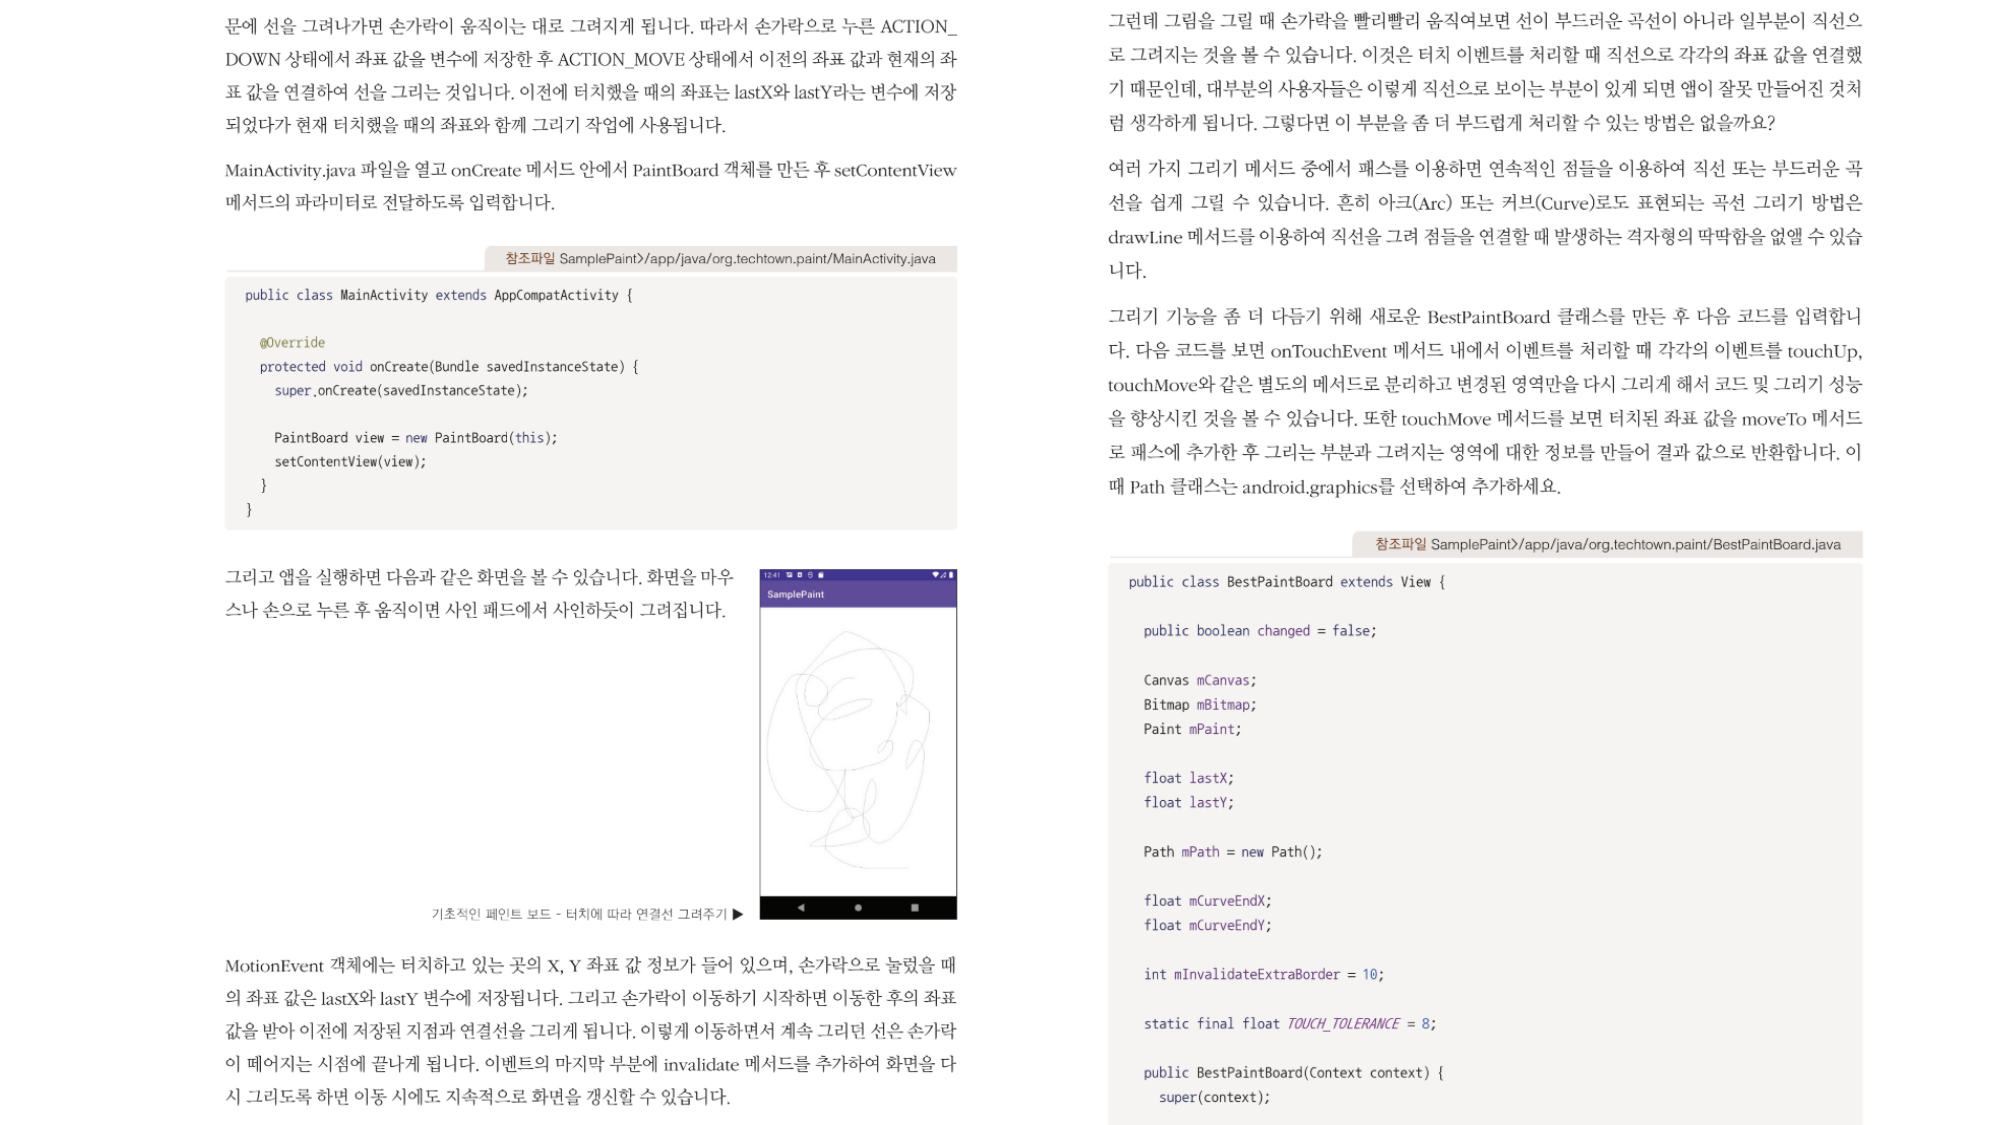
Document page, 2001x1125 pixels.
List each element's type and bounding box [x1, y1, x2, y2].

picture [1090, 0, 1897, 1125]
picture [199, 0, 1000, 1125]
